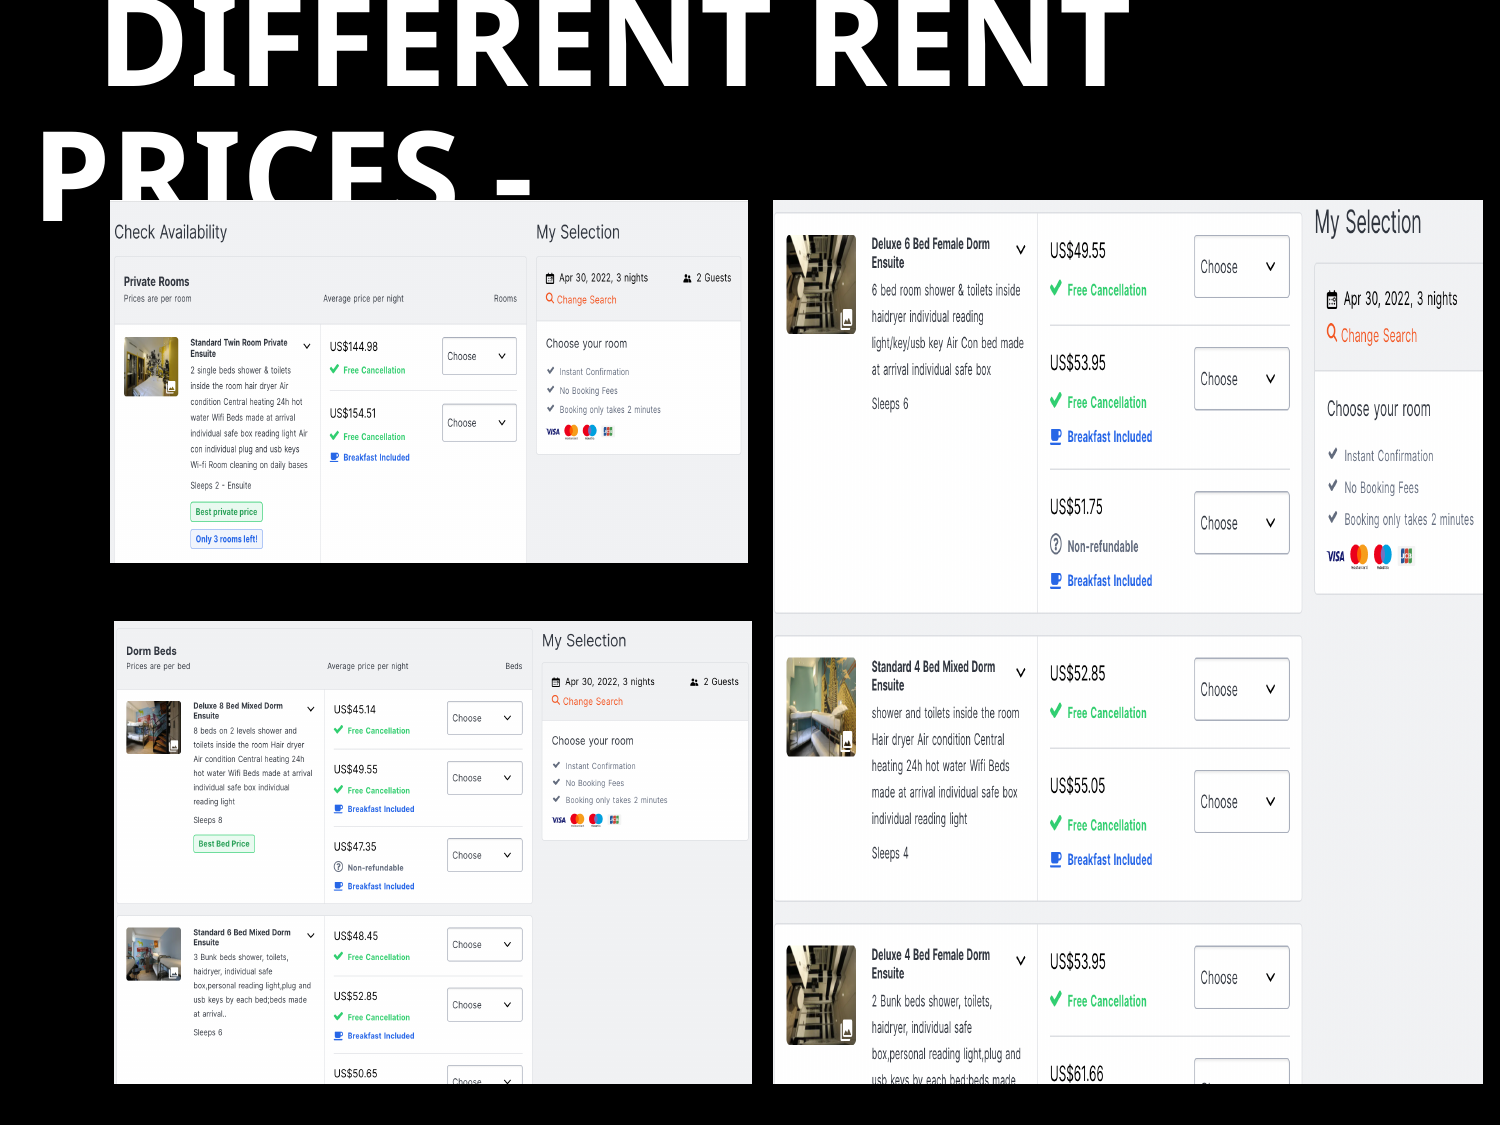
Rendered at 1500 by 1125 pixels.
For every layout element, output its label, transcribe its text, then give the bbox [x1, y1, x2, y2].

picture [773, 200, 1483, 1085]
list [114, 621, 752, 1084]
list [110, 200, 748, 563]
title DIFFERENT RENT PRICES - [17, 19, 1397, 209]
